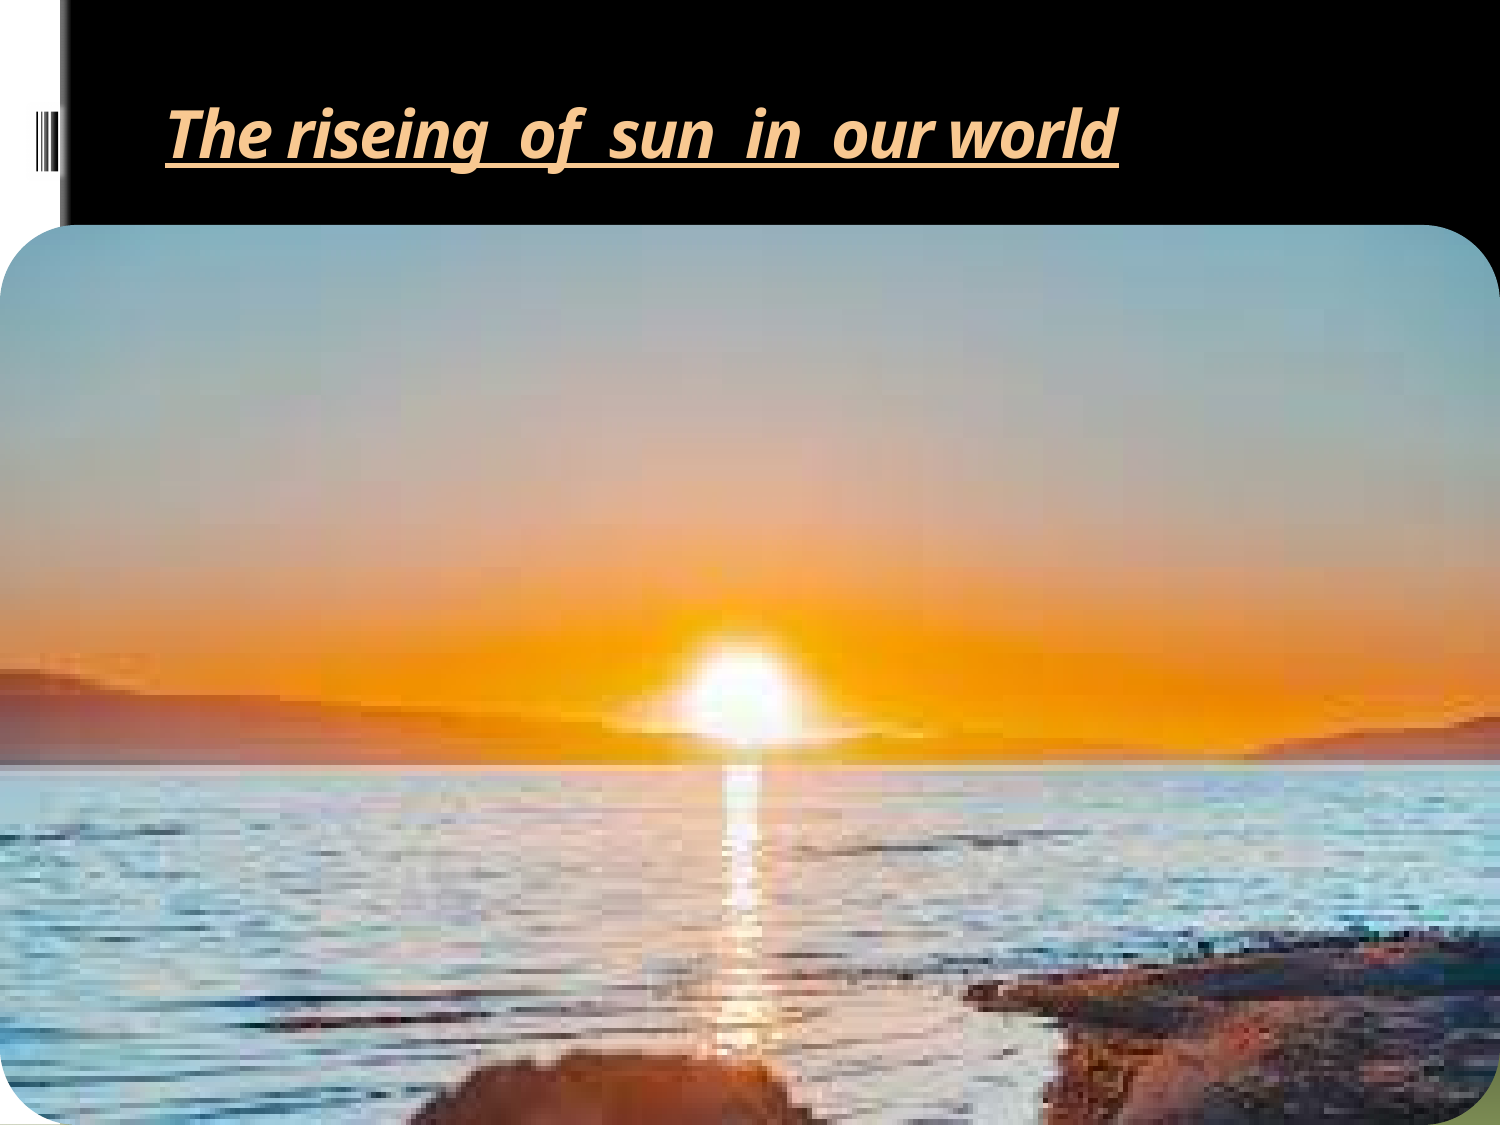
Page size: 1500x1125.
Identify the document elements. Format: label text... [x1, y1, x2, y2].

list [0, 224, 1500, 1125]
title The riseing of sun in our world [150, 83, 1425, 215]
